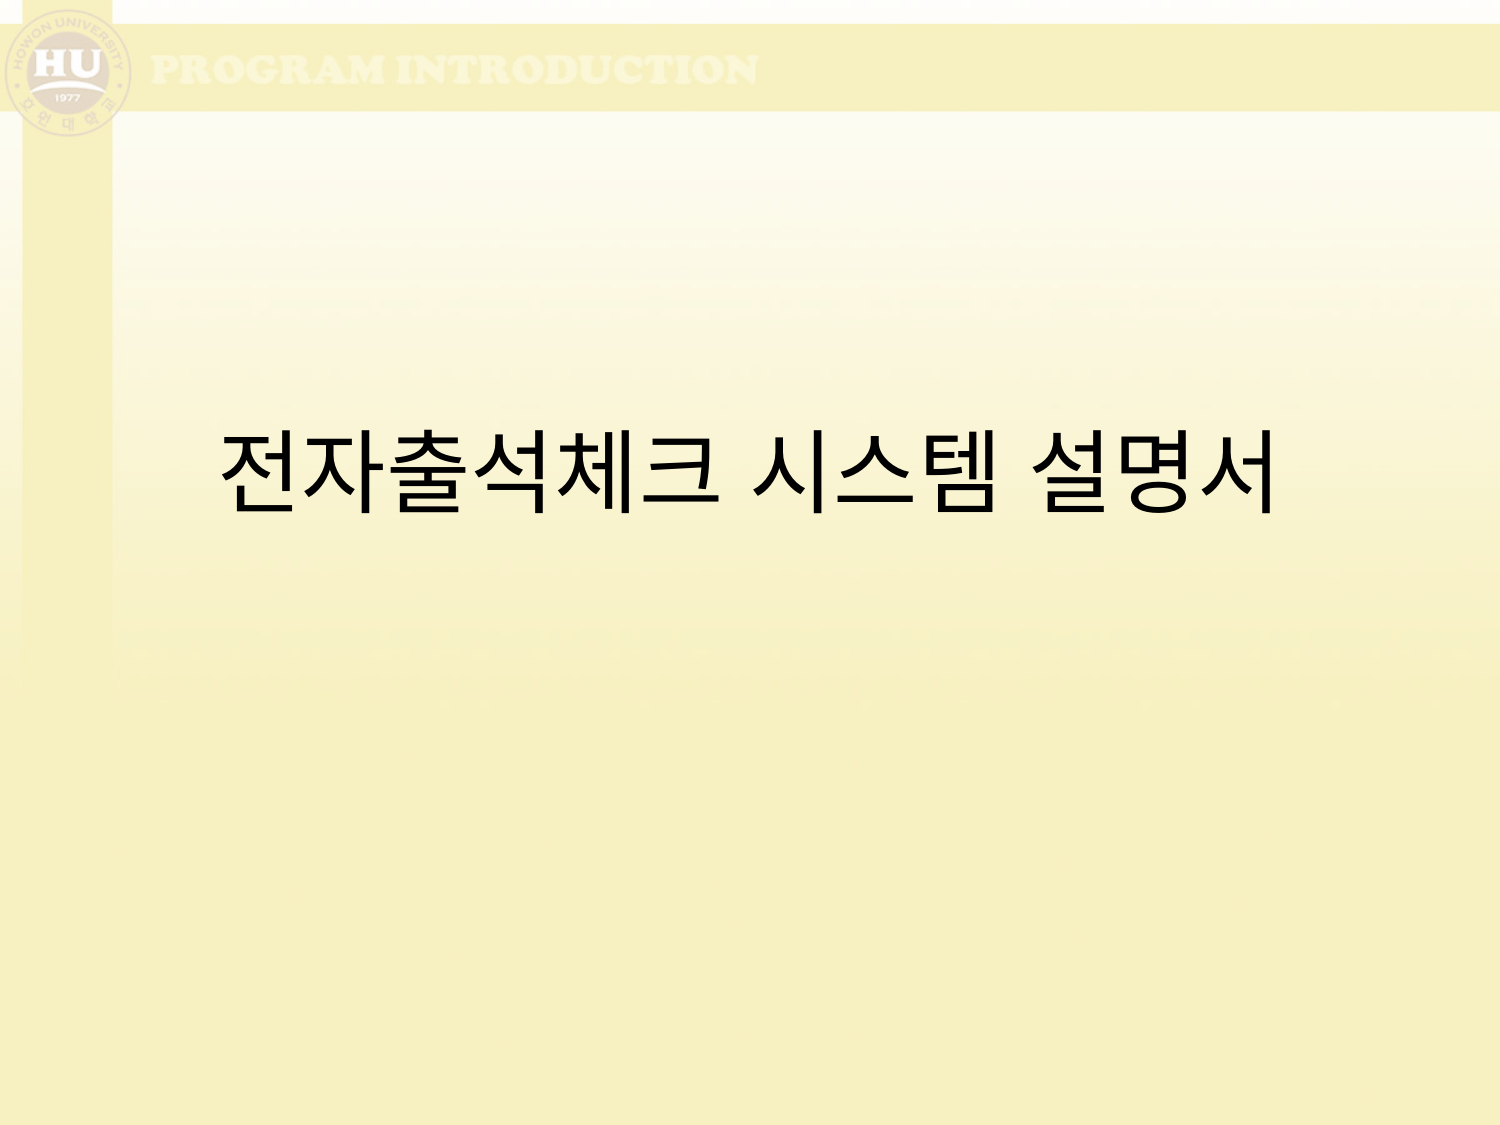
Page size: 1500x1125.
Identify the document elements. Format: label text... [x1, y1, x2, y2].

title 전자출석체크 시스템 설명서 [112, 349, 1388, 591]
